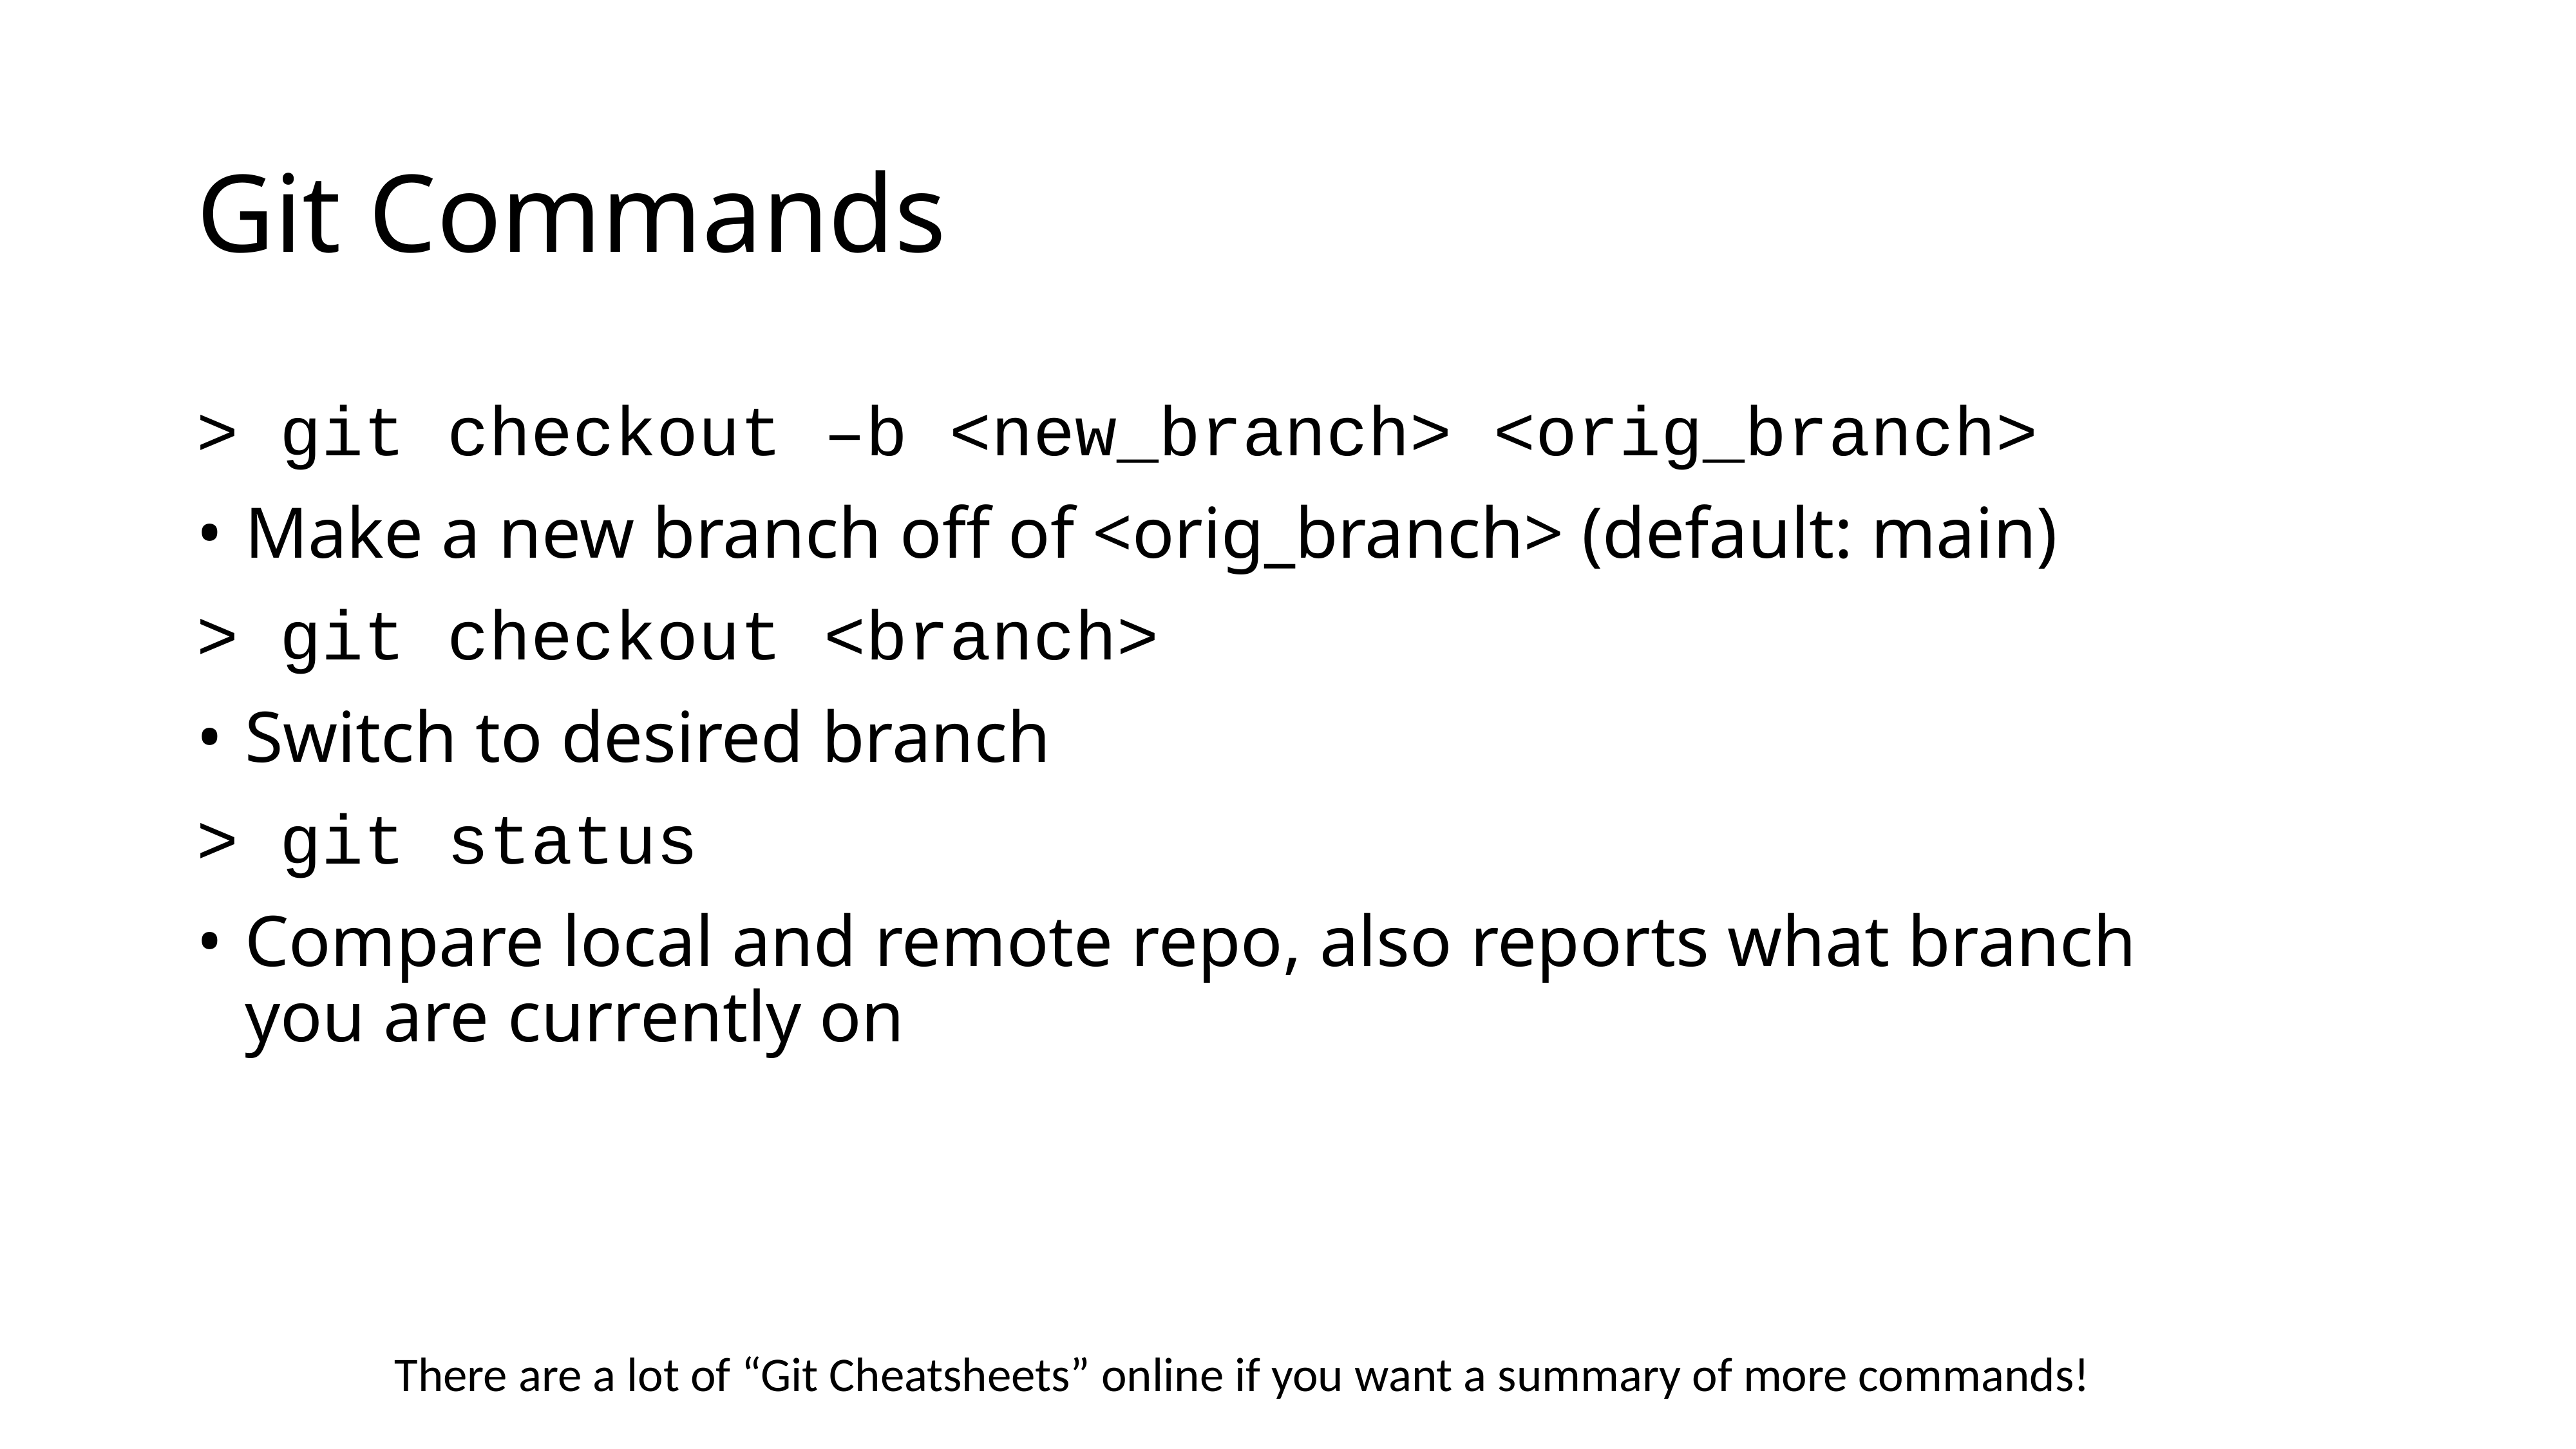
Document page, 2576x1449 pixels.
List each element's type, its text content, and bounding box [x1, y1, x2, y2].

title Git Commands [177, 77, 2399, 357]
text_box There are a lot of “Git Cheatsheets” online if you want a summary of more commands! [375, 1333, 2278, 1411]
list > git checkout –b <new_branch> <orig_branch> Make a new branch off of <orig_branch> (default: main) > git checkout <branch> Switch to desired branch > git status Compare local and remote repo, also reports what branch you are currently on [177, 385, 2172, 1305]
